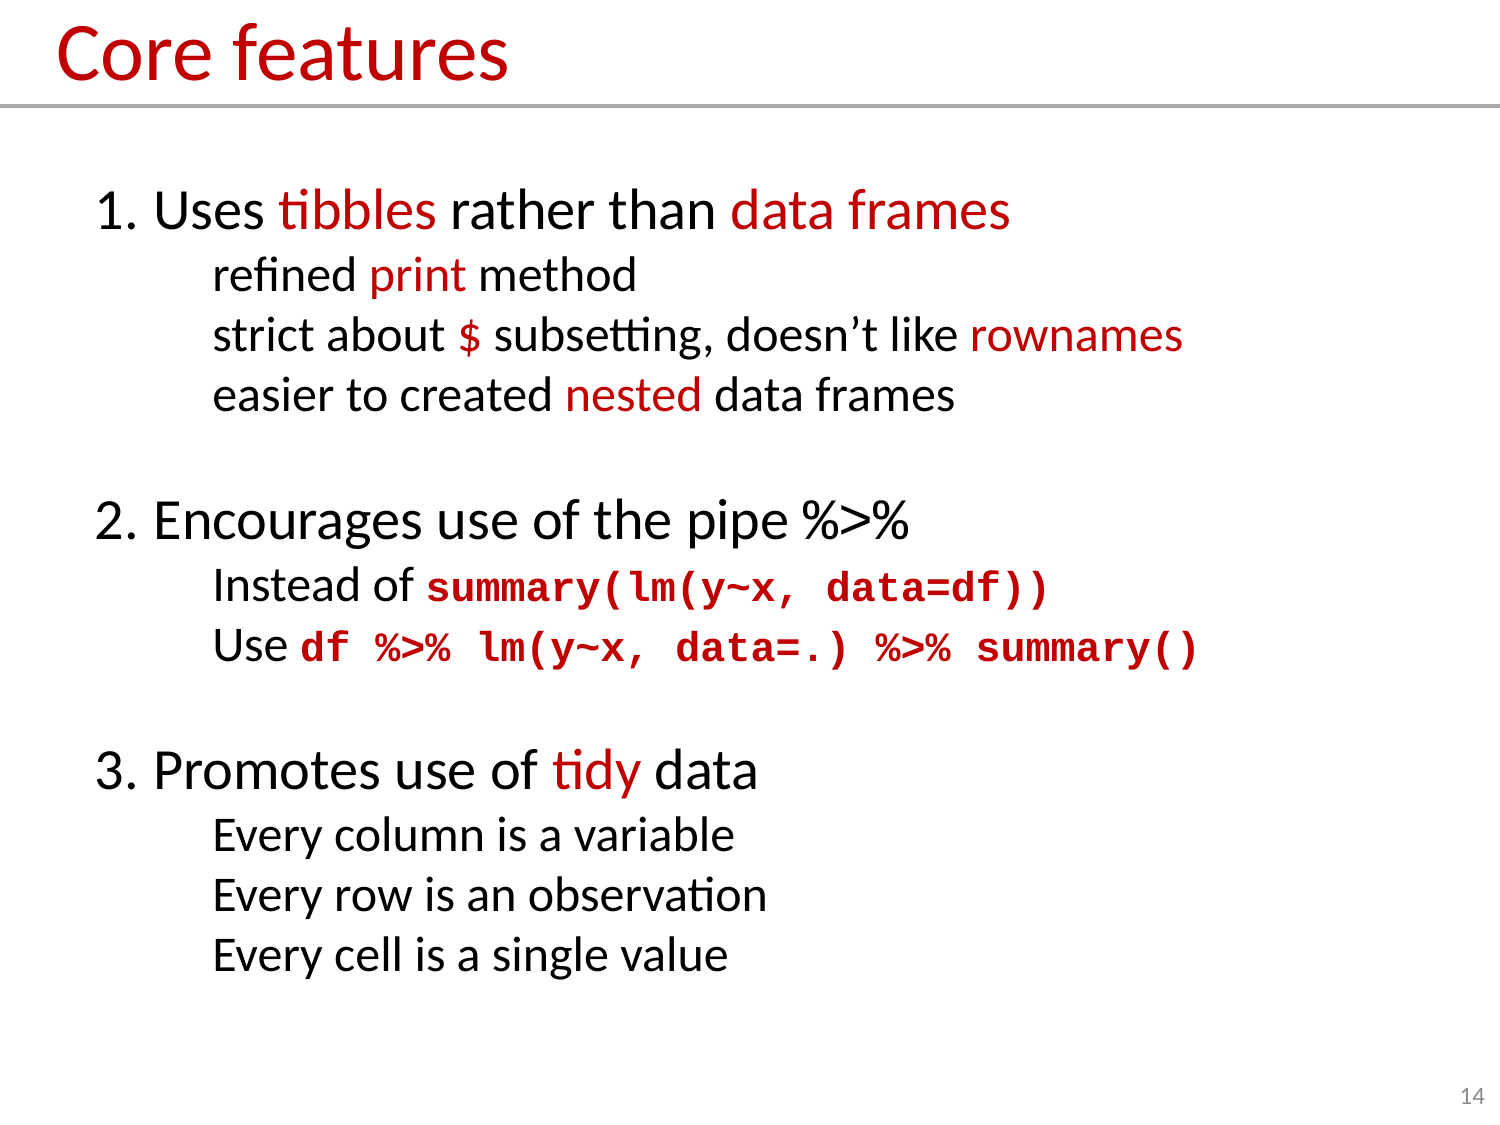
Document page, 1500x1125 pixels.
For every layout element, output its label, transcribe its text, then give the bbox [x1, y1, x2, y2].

text_box Uses tibbles rather than data frames refined print method strict about $ subsetting, doesn’t like rownames easier to created nested data frames Encourages use of the pipe %>% Instead of summary(lm(y~x, data=df)) Use df %>% lm(y~x, data=.) %>% summary() Promotes use of tidy data Every column is a variable Every row is an observation Every cell is a single value [79, 163, 1357, 989]
slide_number 14 [1162, 1065, 1500, 1125]
title Core features [41, 0, 1500, 107]
